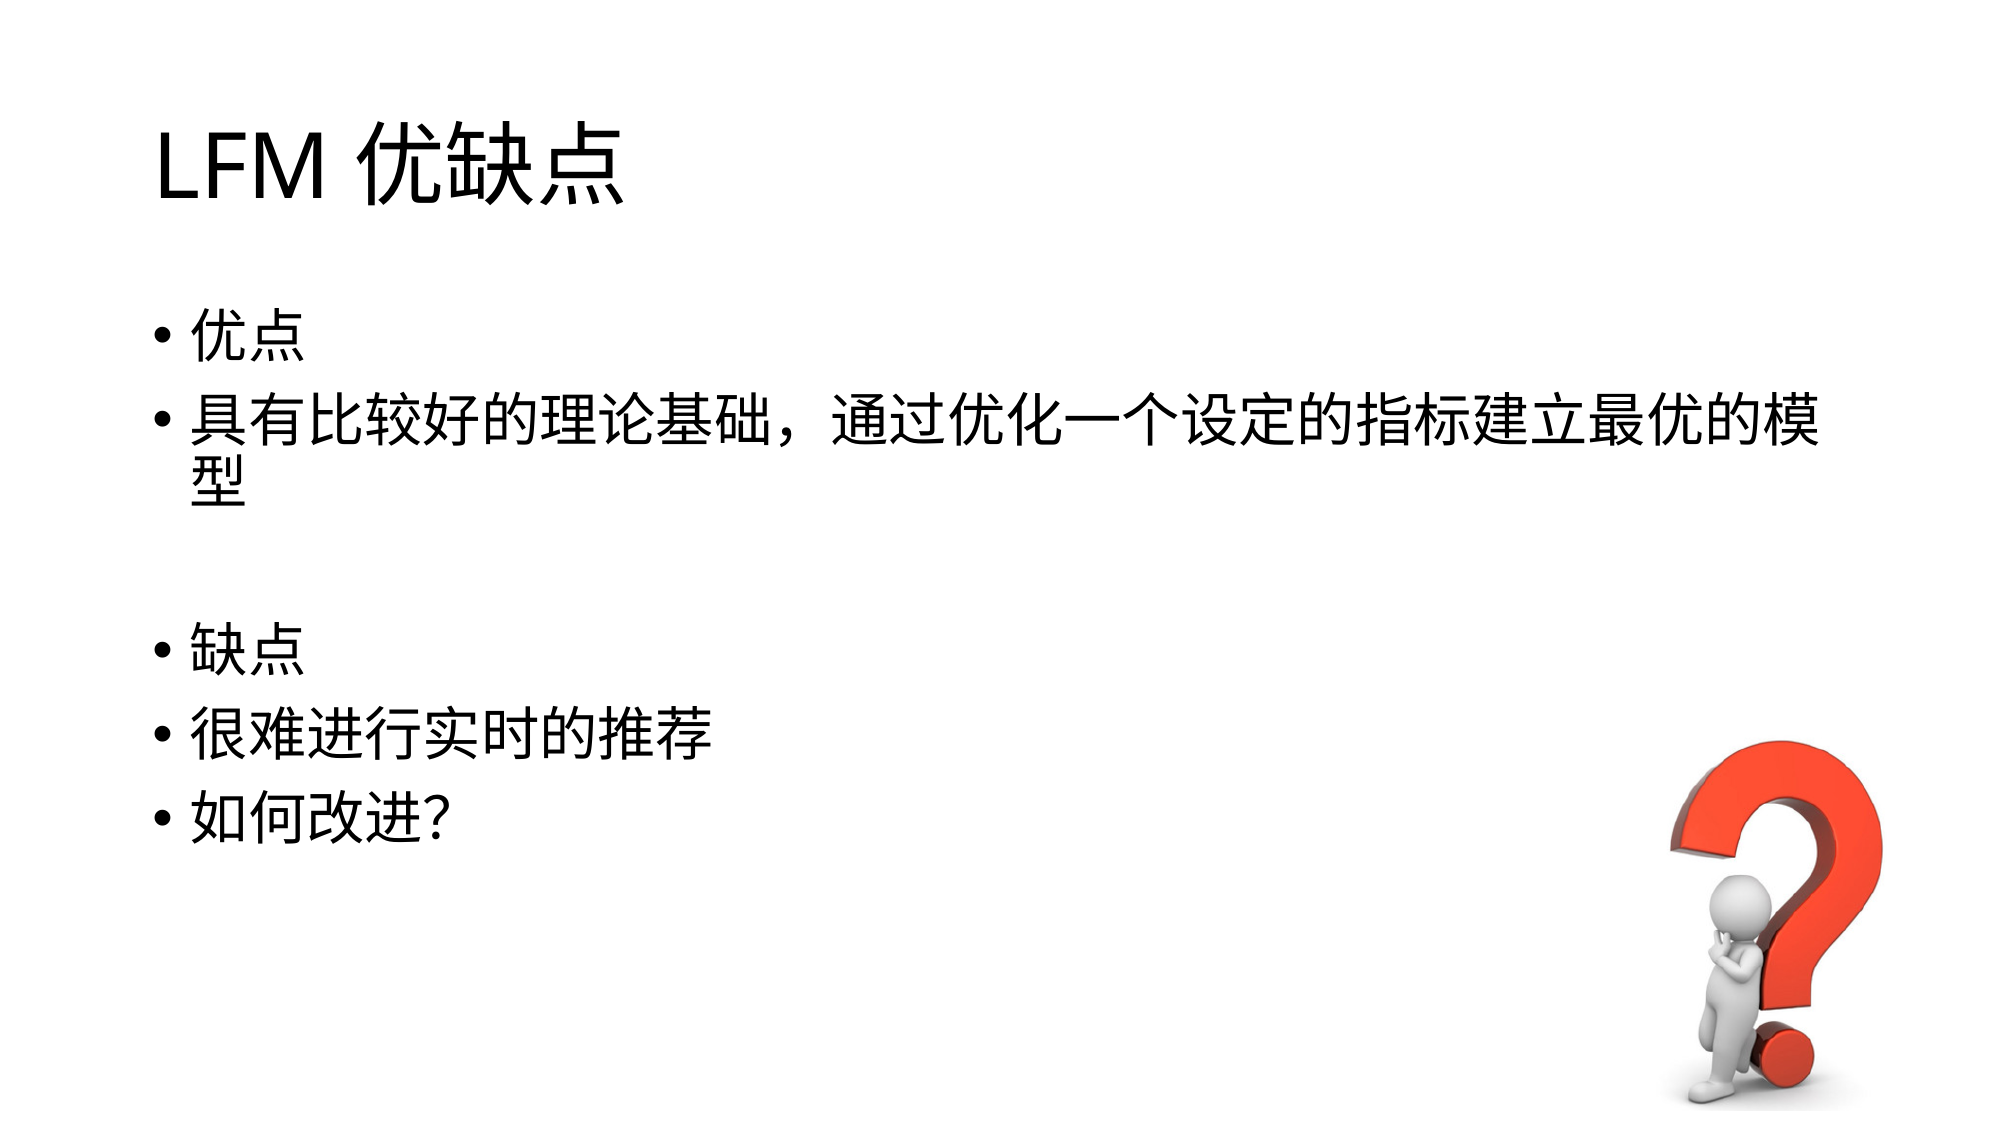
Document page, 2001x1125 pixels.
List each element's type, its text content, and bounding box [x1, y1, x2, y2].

list 优点 具有比较好的理论基础，通过优化一个设定的指标建立最优的模型 缺点 很难进行实时的推荐 如何改进？ [137, 299, 1863, 1014]
title LFM优缺点 [137, 59, 1863, 278]
picture [1618, 731, 1916, 1111]
